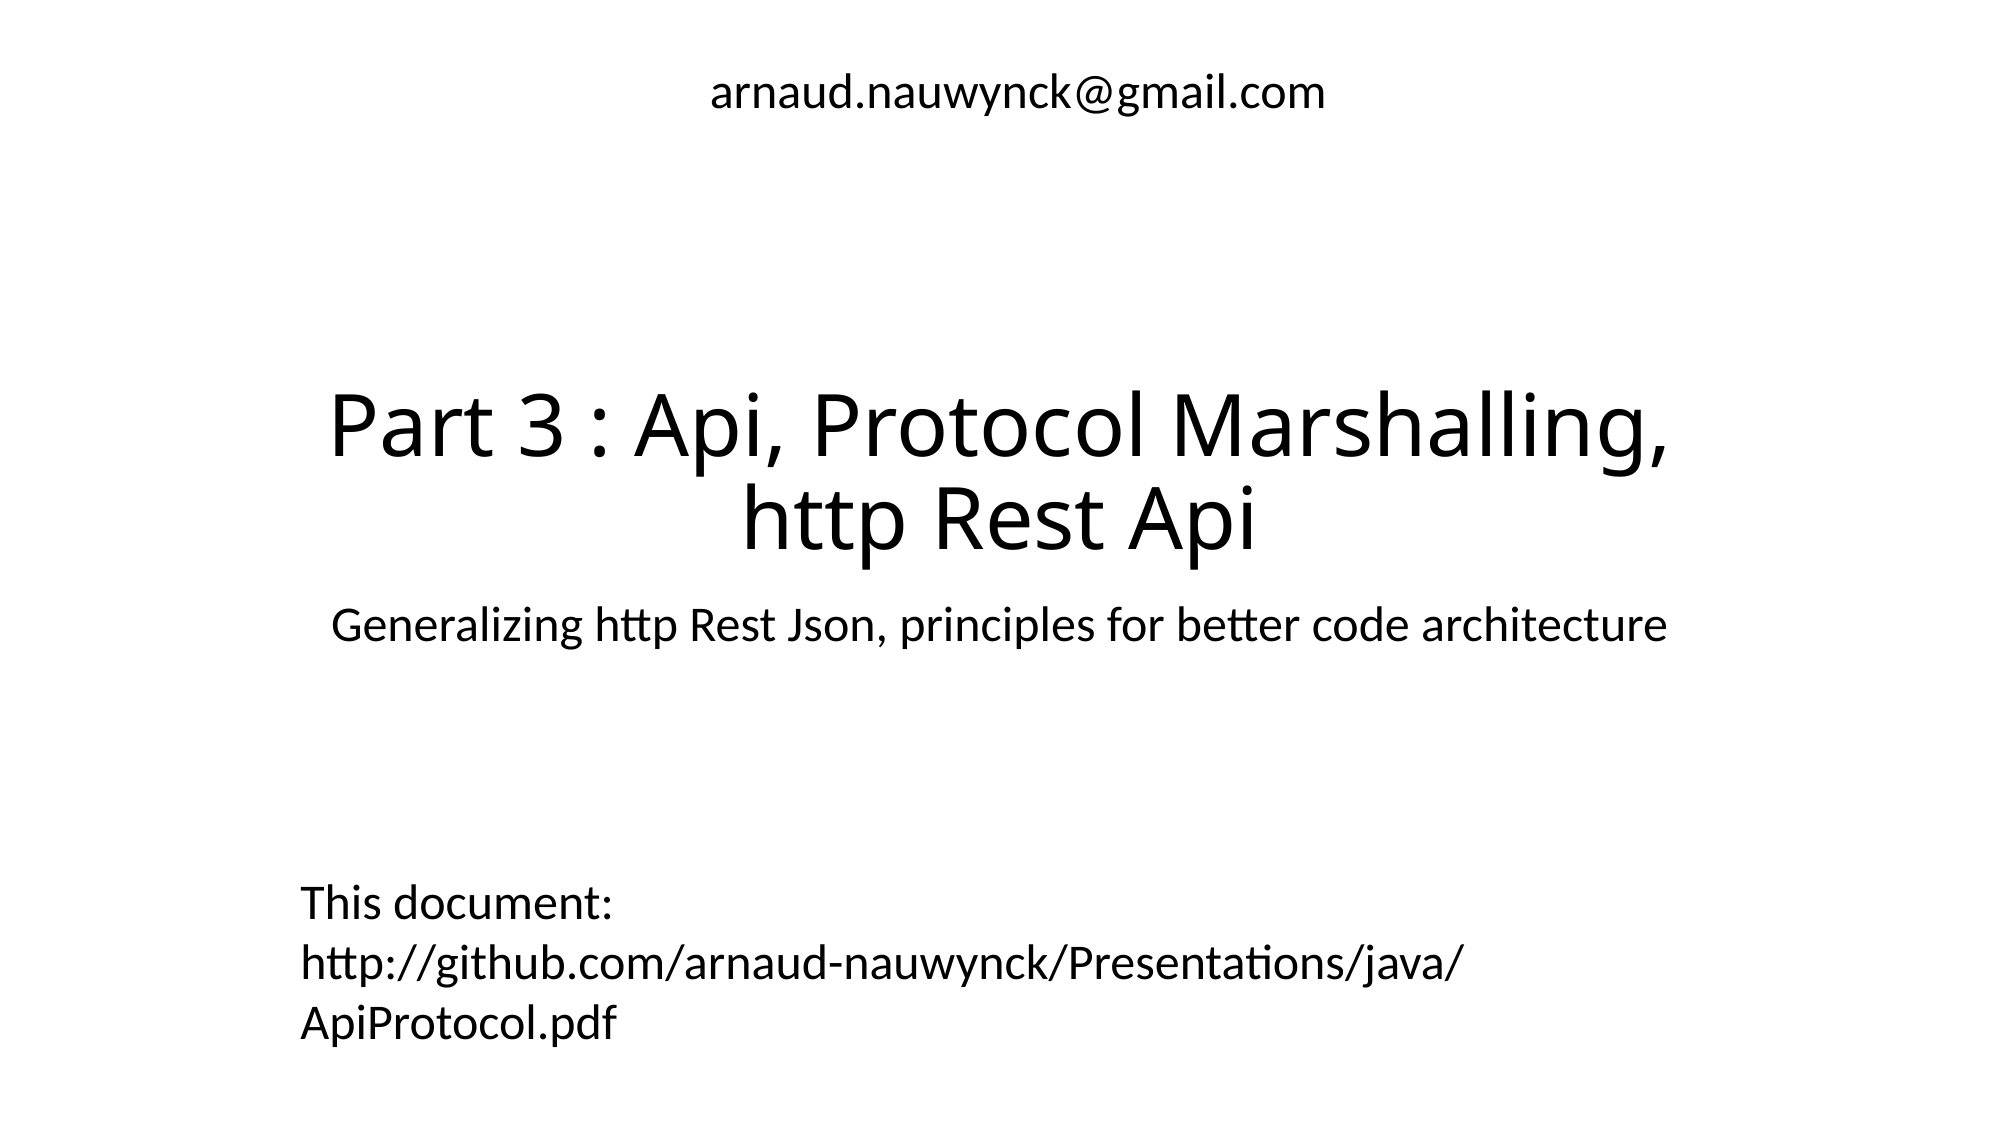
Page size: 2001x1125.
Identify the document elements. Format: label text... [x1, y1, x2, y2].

text_box This document: http://github.com/arnaud-nauwynck/Presentations/java/ ApiProtocol.pdf [285, 862, 1480, 1058]
subtitle Generalizing http Rest Json, principles for better code architecture [249, 590, 1750, 863]
text_box arnaud.nauwynck@gmail.com [694, 51, 1342, 126]
title Part 3 : Api, Protocol Marshalling, http Rest Api [249, 184, 1750, 576]
